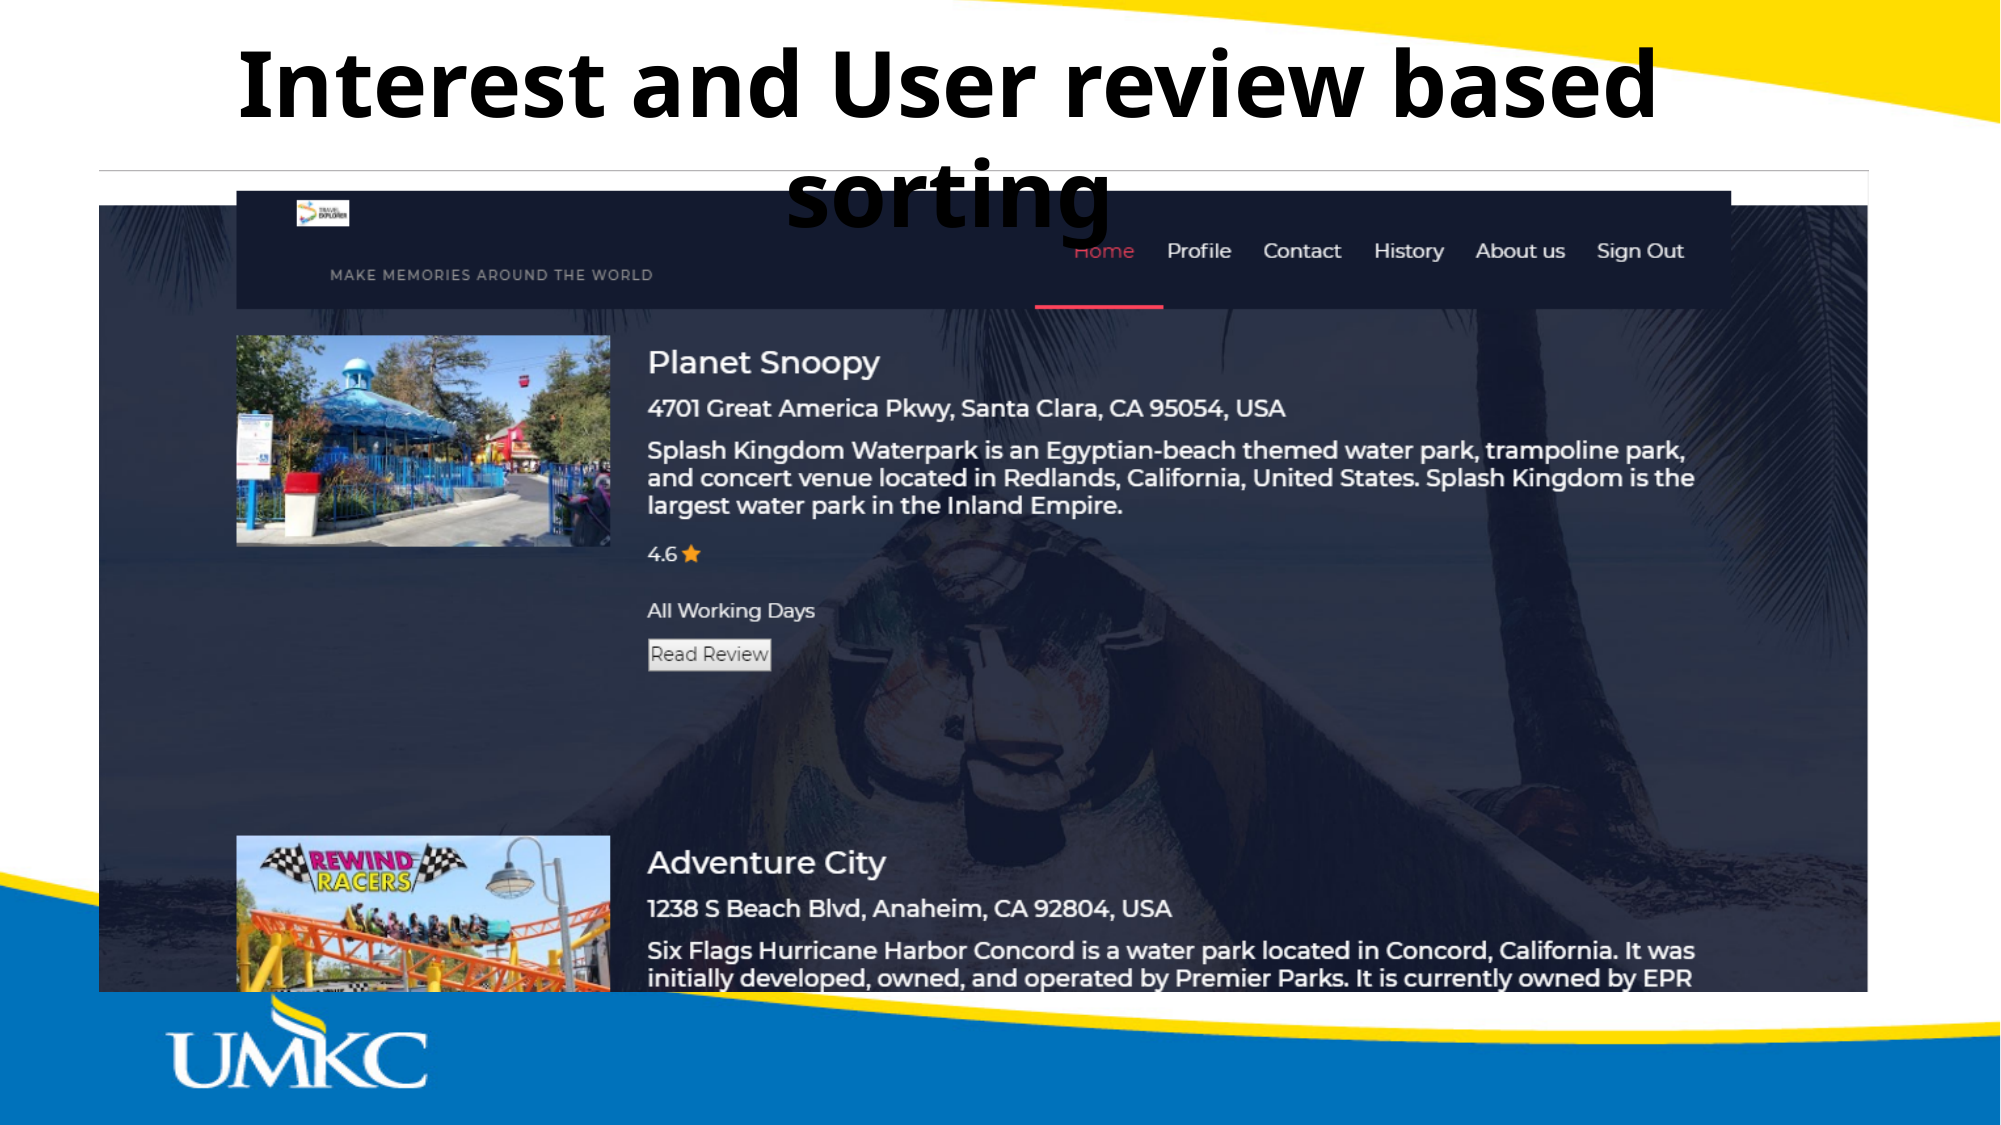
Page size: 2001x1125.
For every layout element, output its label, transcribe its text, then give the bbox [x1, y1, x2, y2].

picture [0, 0, 2001, 1125]
text_box Interest and User review based sorting [49, 18, 1850, 206]
